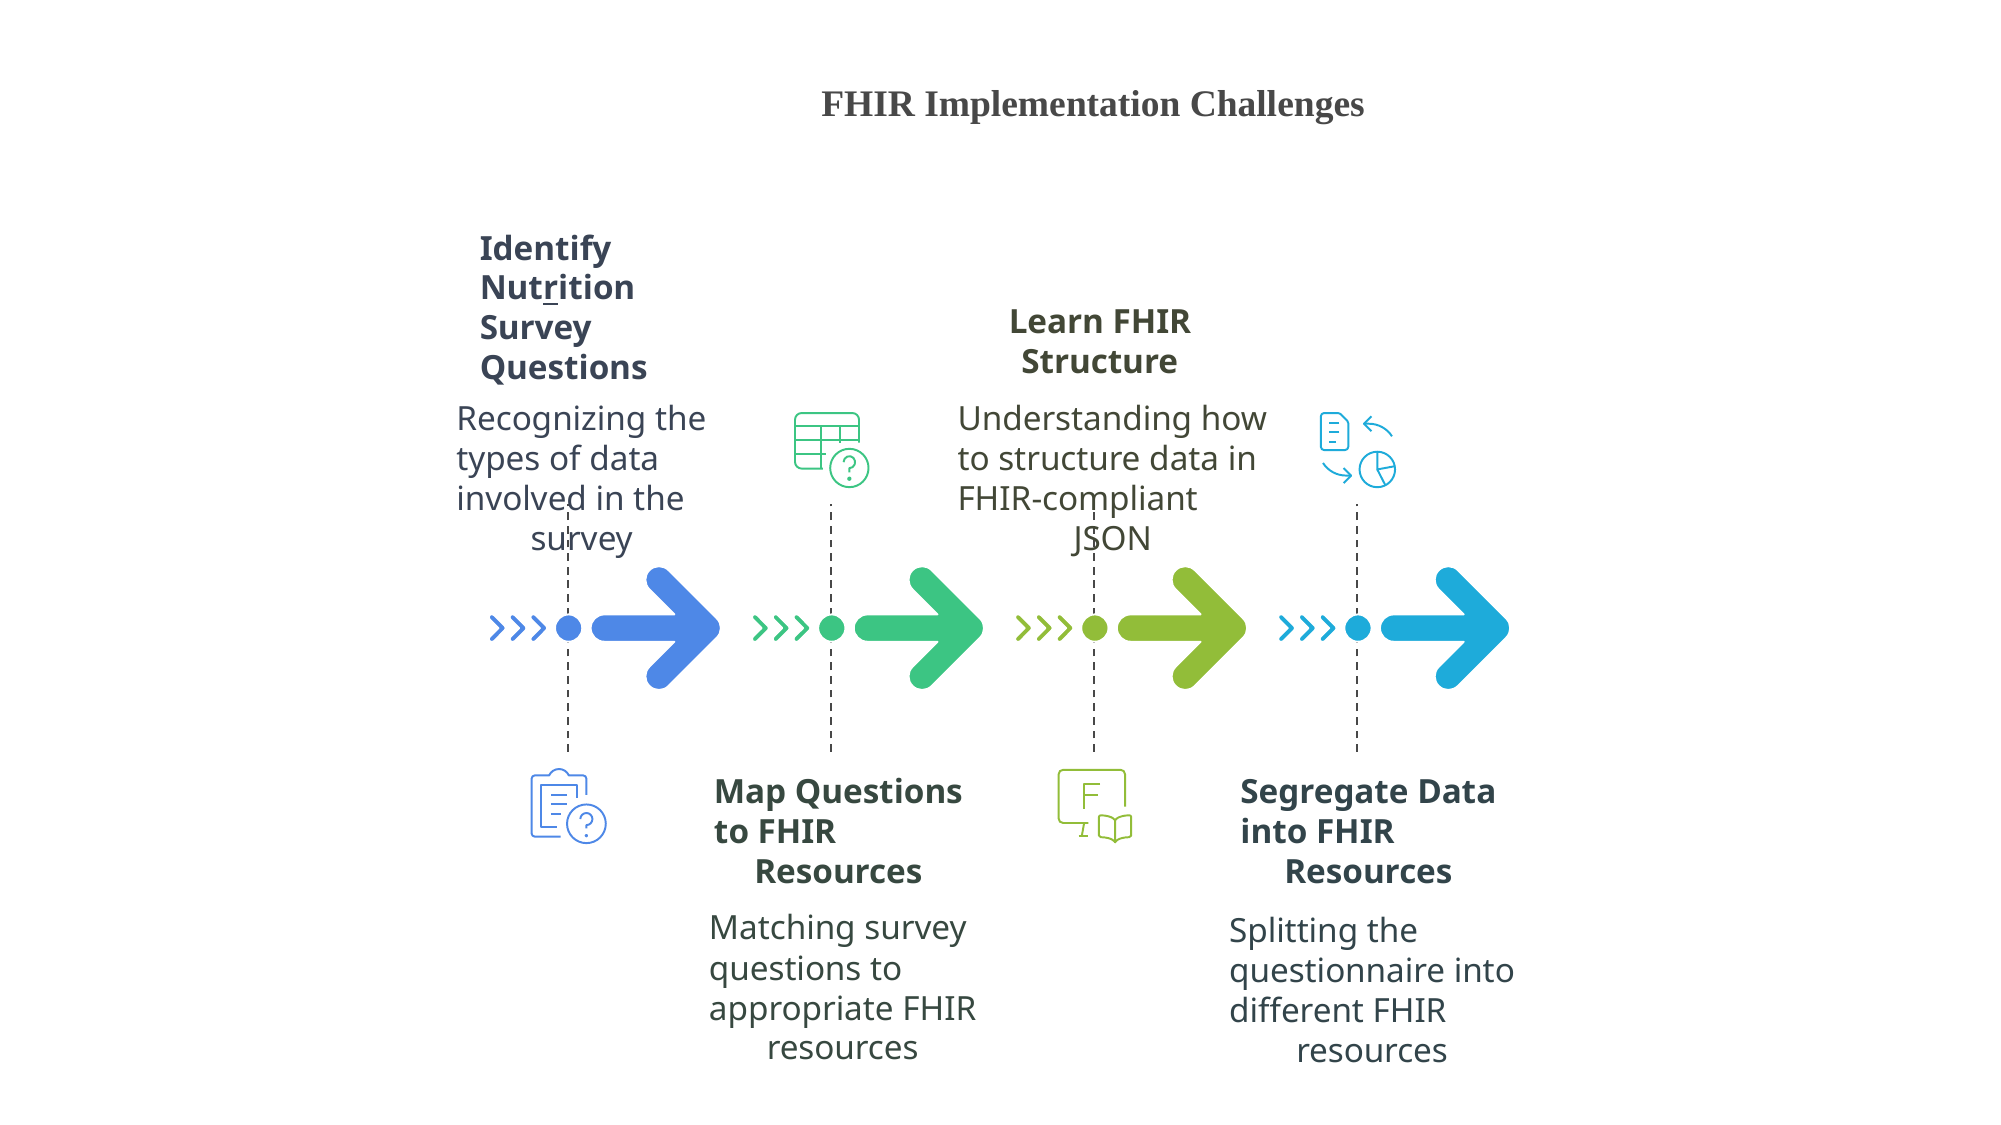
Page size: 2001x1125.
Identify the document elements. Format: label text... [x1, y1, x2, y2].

text_box Identify Nutrition Survey Questions [479, 226, 648, 387]
text_box Map Questions to FHIR Resources [713, 769, 963, 890]
text_box Recognizing the types of data involved in the survey [456, 397, 707, 558]
text_box Matching survey questions to appropriate FHIR resources [708, 906, 977, 1067]
text_box Splitting the questionnaire into different FHIR resources [1229, 909, 1516, 1069]
text_box [531, 769, 606, 844]
text_box [795, 413, 869, 488]
text_box Learn FHIR Structure [1008, 300, 1192, 381]
text_box FHIR Implementation Challenges [740, 78, 1447, 124]
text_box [487, 564, 723, 692]
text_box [1277, 564, 1513, 692]
text_box [1058, 769, 1132, 843]
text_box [1014, 564, 1249, 692]
text_box Understanding how to structure data in FHIR-compliant JSON [957, 397, 1268, 558]
text_box [1363, 416, 1392, 437]
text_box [751, 564, 986, 692]
text_box [1323, 462, 1352, 484]
text_box Segregate Data into FHIR Resources [1240, 769, 1497, 890]
text_box [1320, 413, 1349, 451]
text_box [1359, 451, 1396, 488]
